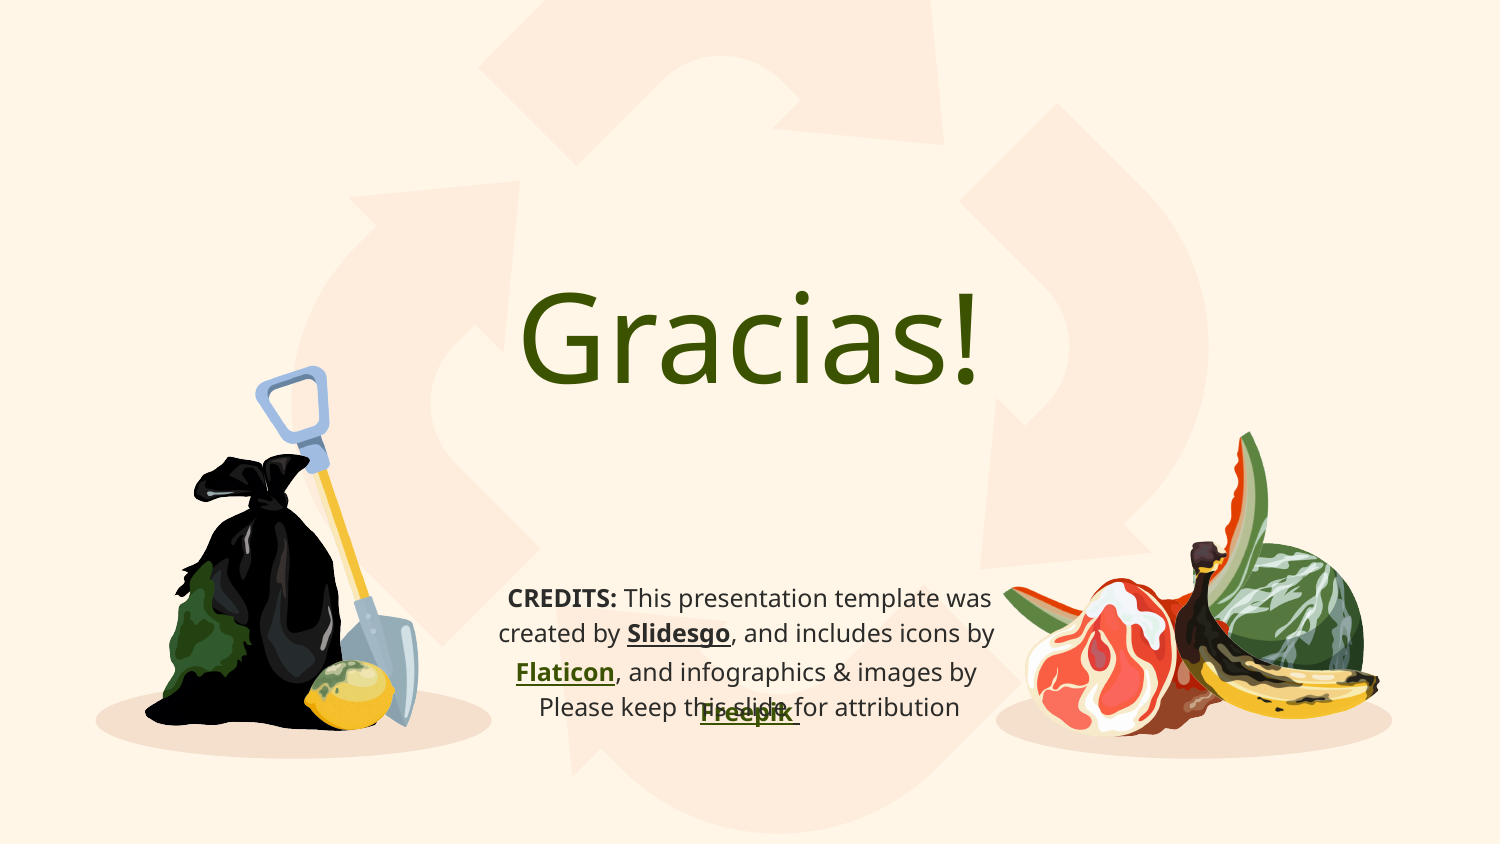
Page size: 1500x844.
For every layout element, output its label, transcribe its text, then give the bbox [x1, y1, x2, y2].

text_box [979, 430, 1405, 759]
text_box Please keep this slide for attribution [497, 676, 974, 720]
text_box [95, 352, 492, 759]
title Gracias! [499, 249, 1001, 424]
